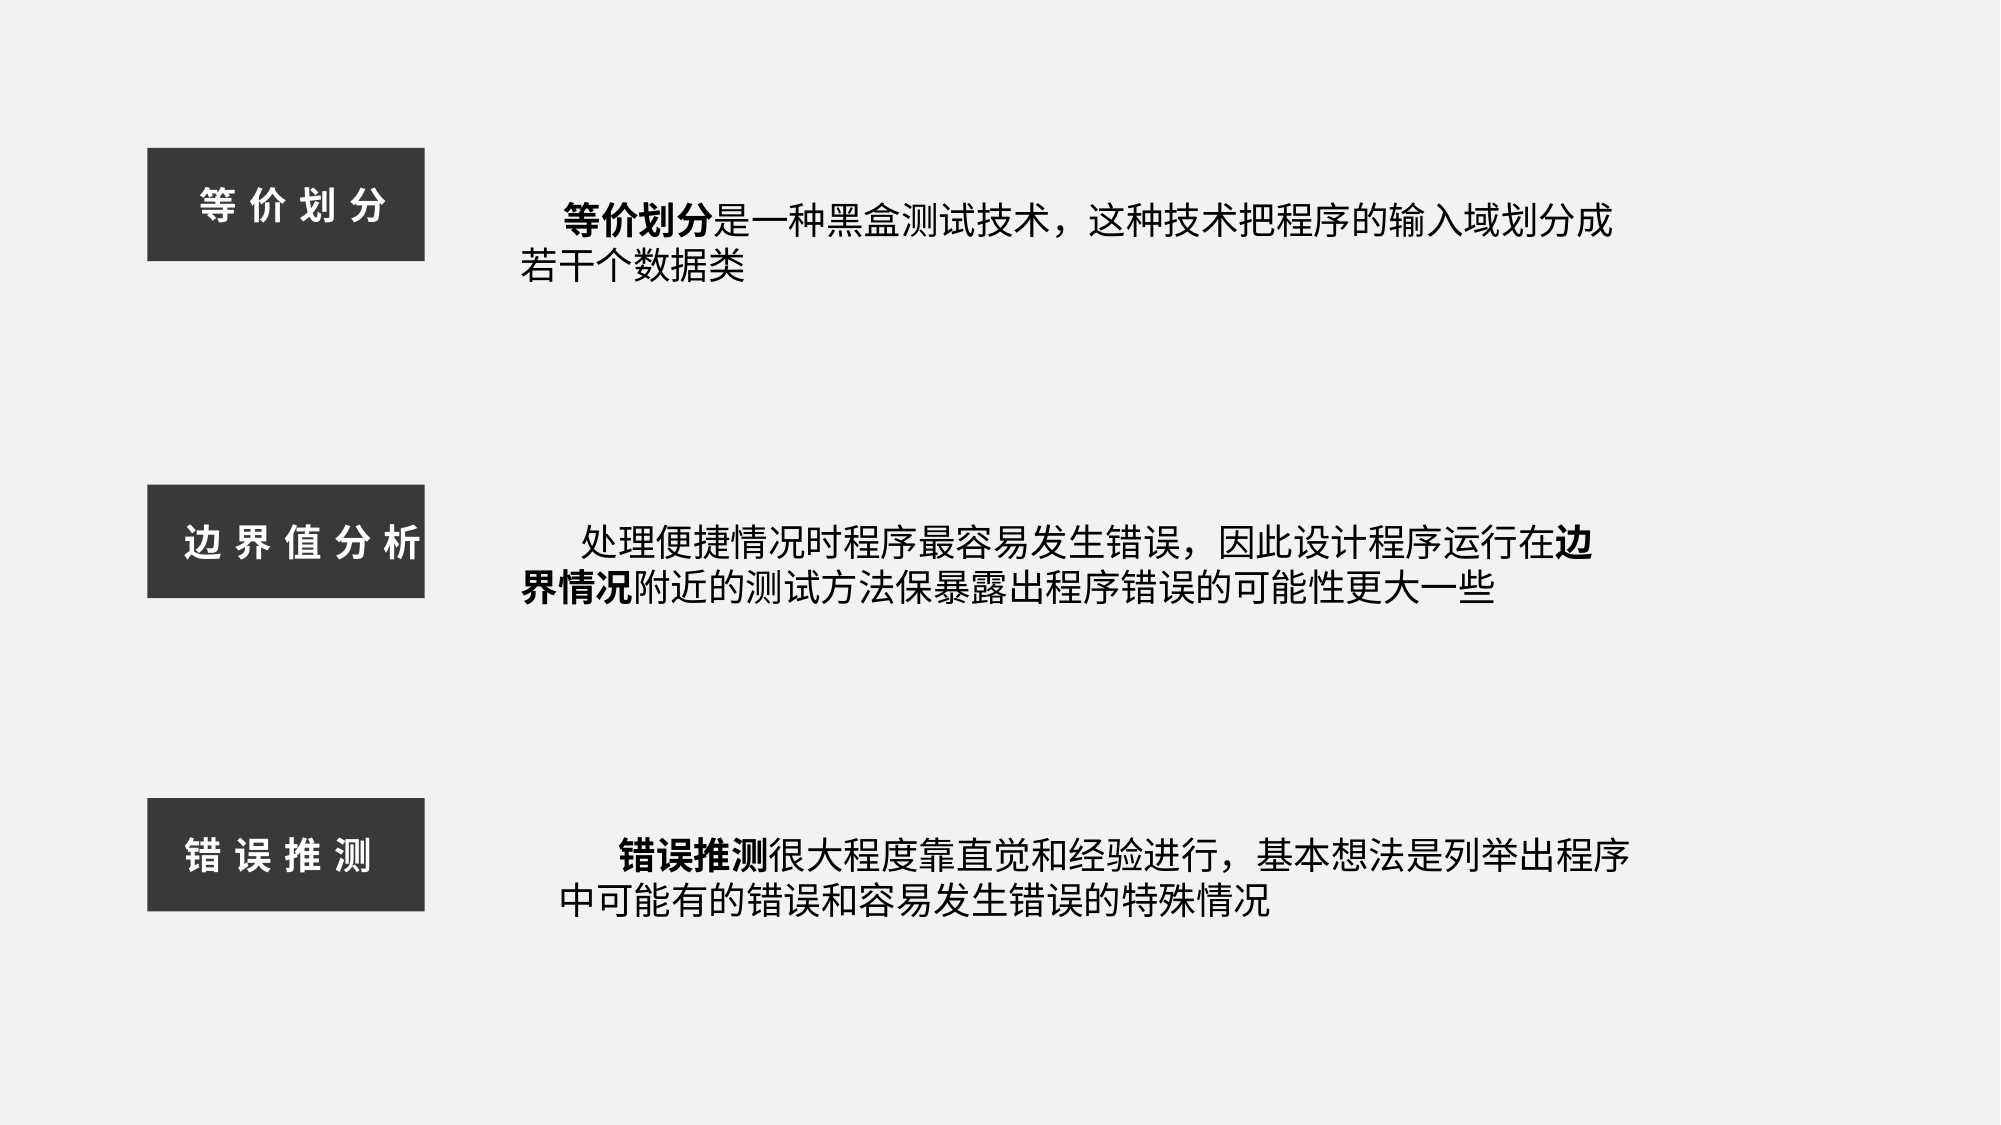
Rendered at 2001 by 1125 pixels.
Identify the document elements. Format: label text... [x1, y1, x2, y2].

text_box 等价划分 [185, 174, 506, 235]
text_box 处理便捷情况时程序最容易发生错误，因此设计程序运行在边界情况附近的测试方法保暴露出程序错误的可能性更大一些 [505, 511, 1632, 616]
text_box [146, 797, 426, 912]
text_box 等价划分是一种黑盒测试技术，这种技术把程序的输入域划分成若干个数据类 [505, 190, 1632, 295]
text_box 错误推测很大程度靠直觉和经验进行，基本想法是列举出程序中可能有的错误和容易发生错误的特殊情况 [544, 824, 1670, 930]
text_box [146, 484, 426, 599]
text_box 边界值分析 [169, 511, 491, 571]
text_box [146, 147, 426, 262]
text_box 错误推测 [169, 824, 491, 885]
